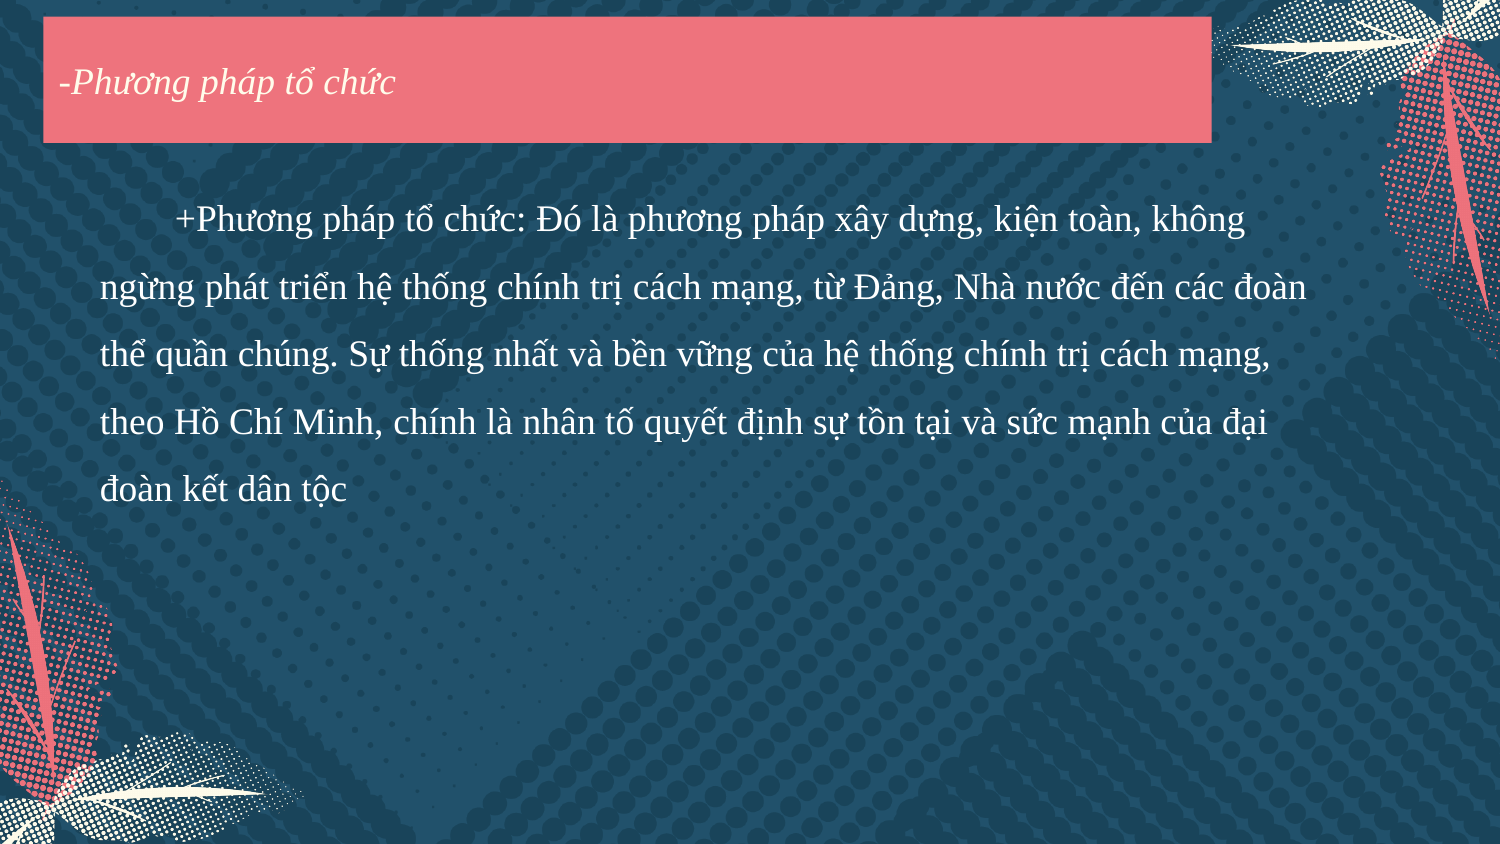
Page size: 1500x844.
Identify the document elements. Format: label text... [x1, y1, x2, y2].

picture [0, 0, 1500, 844]
title -Phương pháp tổ chức [43, 16, 1212, 143]
text_box +Phương pháp tổ chức: Đó là phương pháp xây dựng, kiện toàn, không ngừng phát triển hệ thống chính trị cách mạng, từ Đảng, Nhà nước đến các đoàn thể quần chúng. Sự thống nhất và bền vững của hệ thống chính trị cách mạng, theo Hồ Chí Minh, chính là nhân tố quyết định sự tồn tại và sức mạnh của đại đoàn kết dân tộc [85, 164, 1331, 517]
